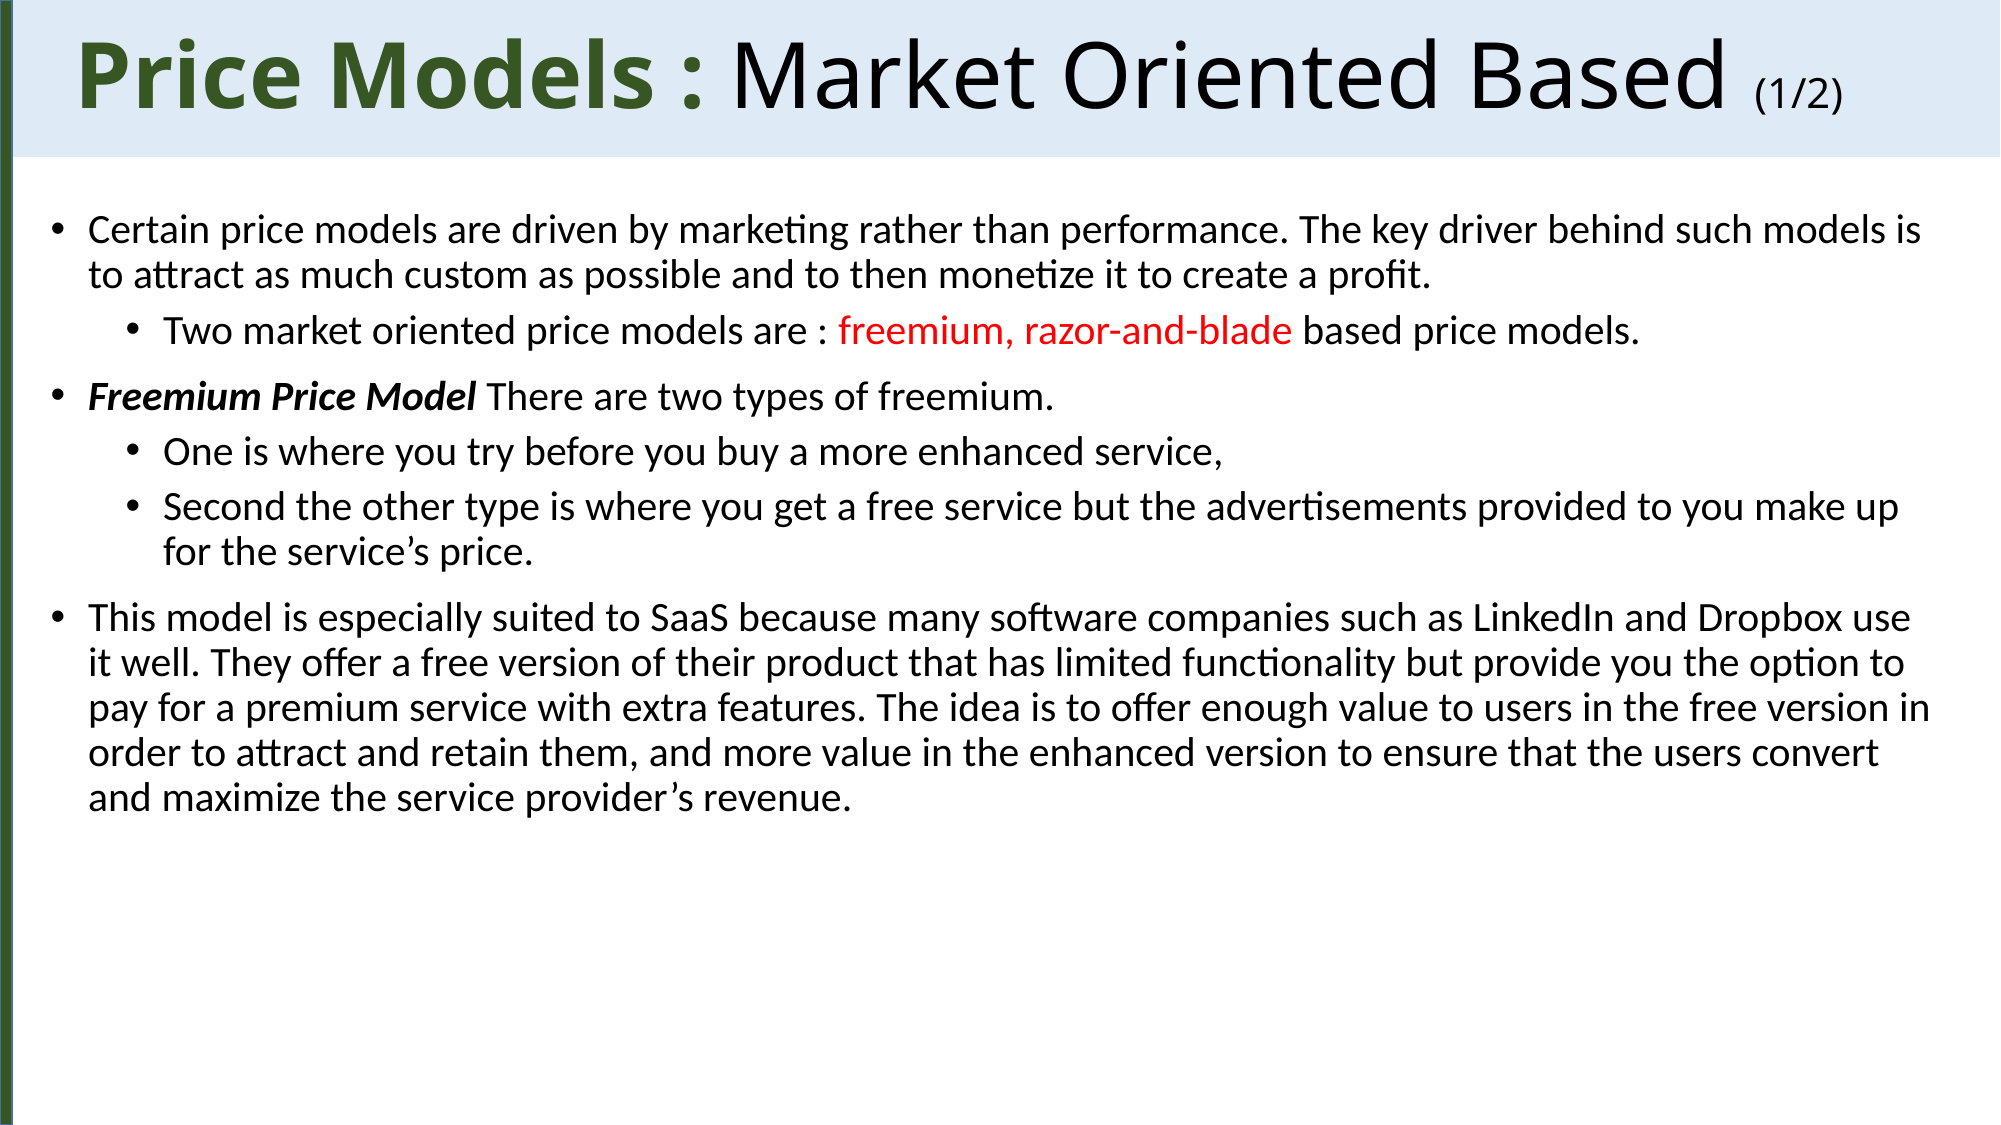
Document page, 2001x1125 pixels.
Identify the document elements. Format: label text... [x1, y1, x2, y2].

title Price Models : Market Oriented Based (1/2) [13, 0, 2000, 158]
text_box [0, 0, 13, 1125]
list Certain price models are driven by marketing rather than performance. The key driver behind such models is to attract as much custom as possible and to then monetize it to create a profit. Two market oriented price models are : freemium, razor-and-blade based price models. Freemium Price Model There are two types of freemium. One is where you try before you buy a more enhanced service, Second the other type is where you get a free service but the advertisements provided to you make up for the service’s price. This model is especially suited to SaaS because many software companies such as LinkedIn and Dropbox use it well. They offer a free version of their product that has limited functionality but provide you the option to pay for a premium service with extra features. The idea is to offer enough value to users in the free version in order to attract and retain them, and more value in the enhanced version to ensure that the users convert and maximize the service provider’s revenue. [35, 200, 1952, 885]
